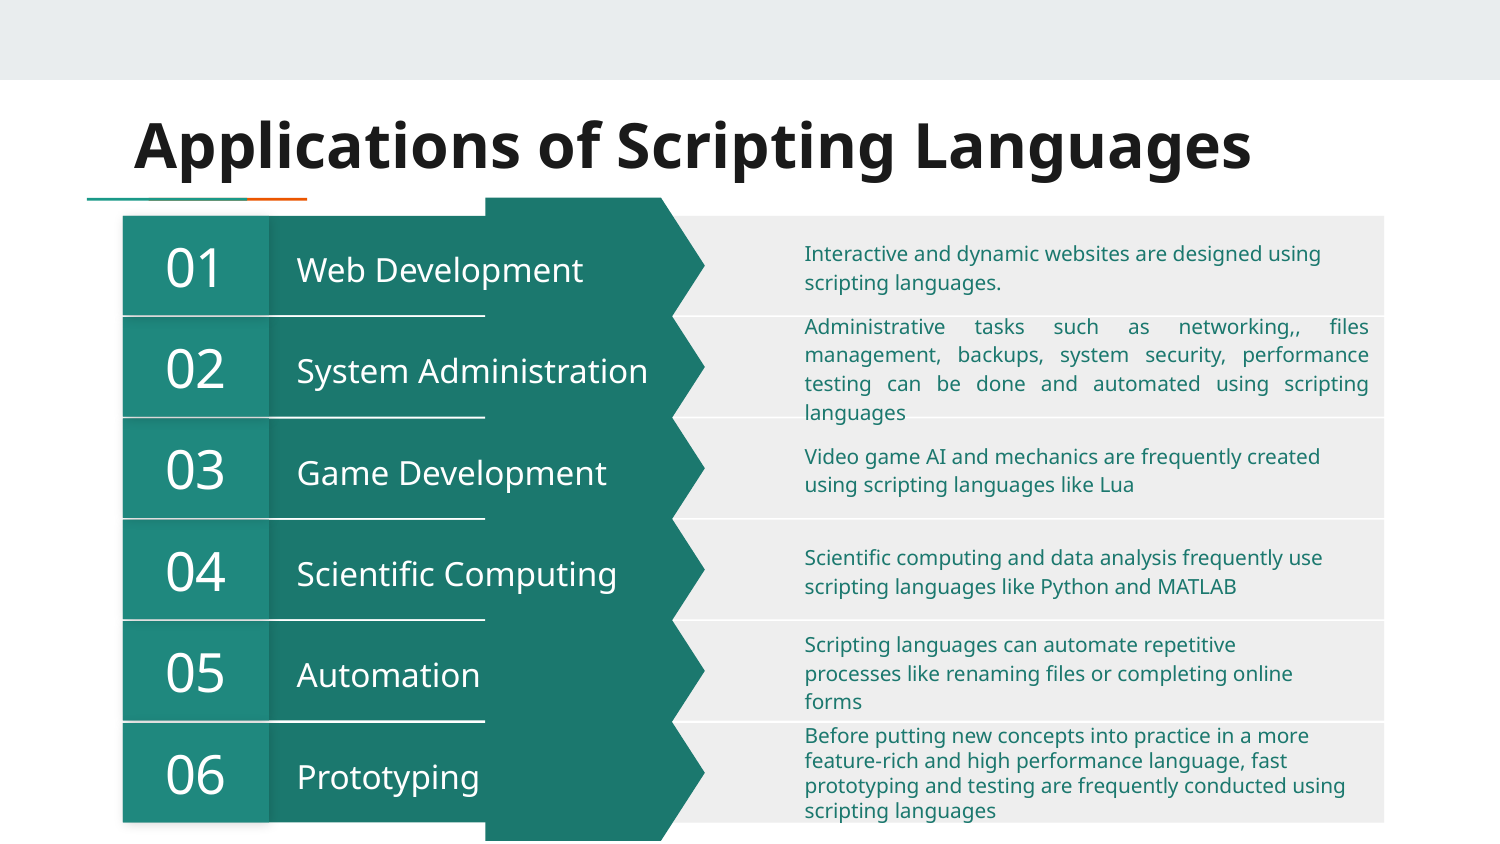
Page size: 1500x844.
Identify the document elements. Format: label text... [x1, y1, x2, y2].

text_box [122, 322, 1385, 417]
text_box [122, 525, 1385, 620]
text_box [122, 722, 1385, 823]
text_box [122, 626, 1385, 721]
title Applications of Scripting Languages [119, 91, 1381, 180]
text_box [122, 215, 1385, 316]
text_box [122, 423, 1385, 519]
